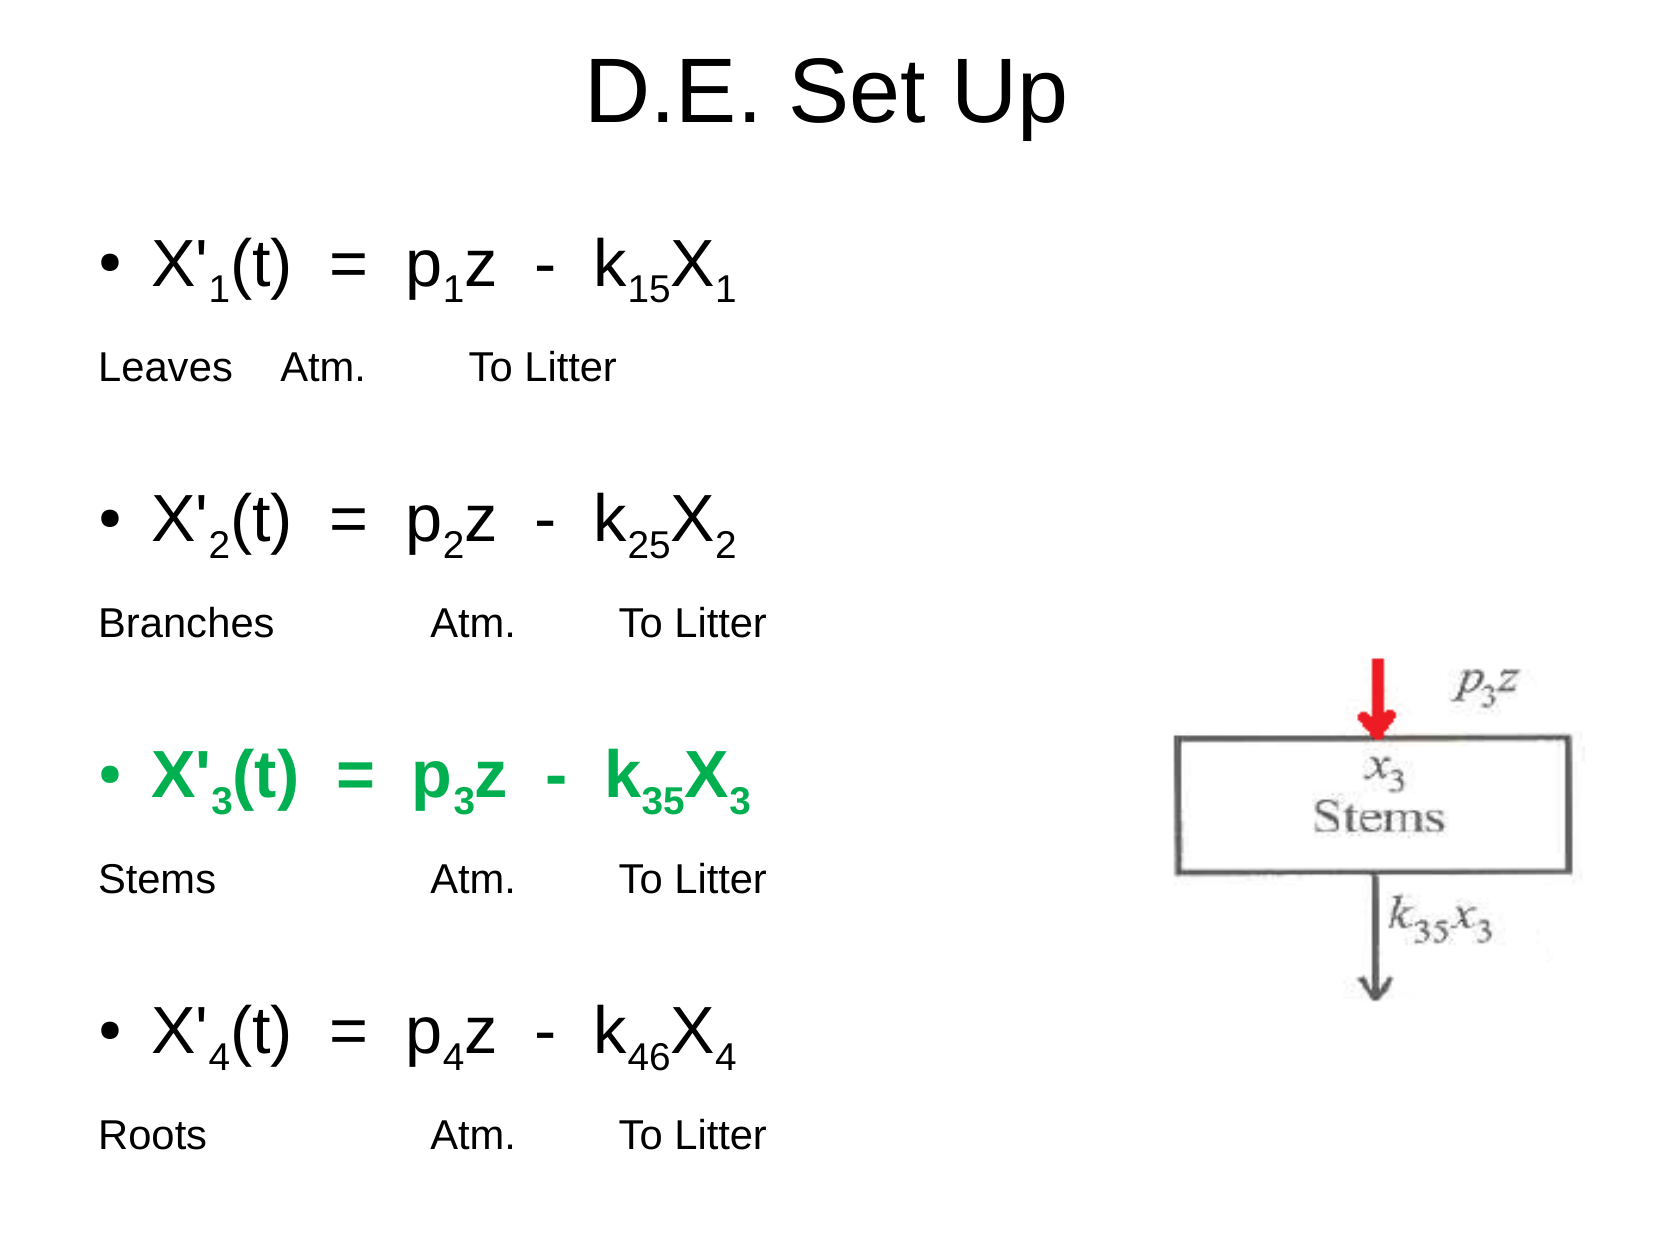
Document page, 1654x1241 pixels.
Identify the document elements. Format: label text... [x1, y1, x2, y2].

picture [1170, 657, 1585, 1012]
title D.E. Set Up [82, 5, 1571, 166]
list X'1(t) = p1z - k15X1 Leaves Atm. To Litter X'2(t) = p2z - k25X2 Branches Atm. To Litter X'3(t) = p3z - k35X3 Stems Atm. To Litter X'4(t) = p4z - k46X4 Roots Atm. To Litter [80, 219, 1536, 1170]
